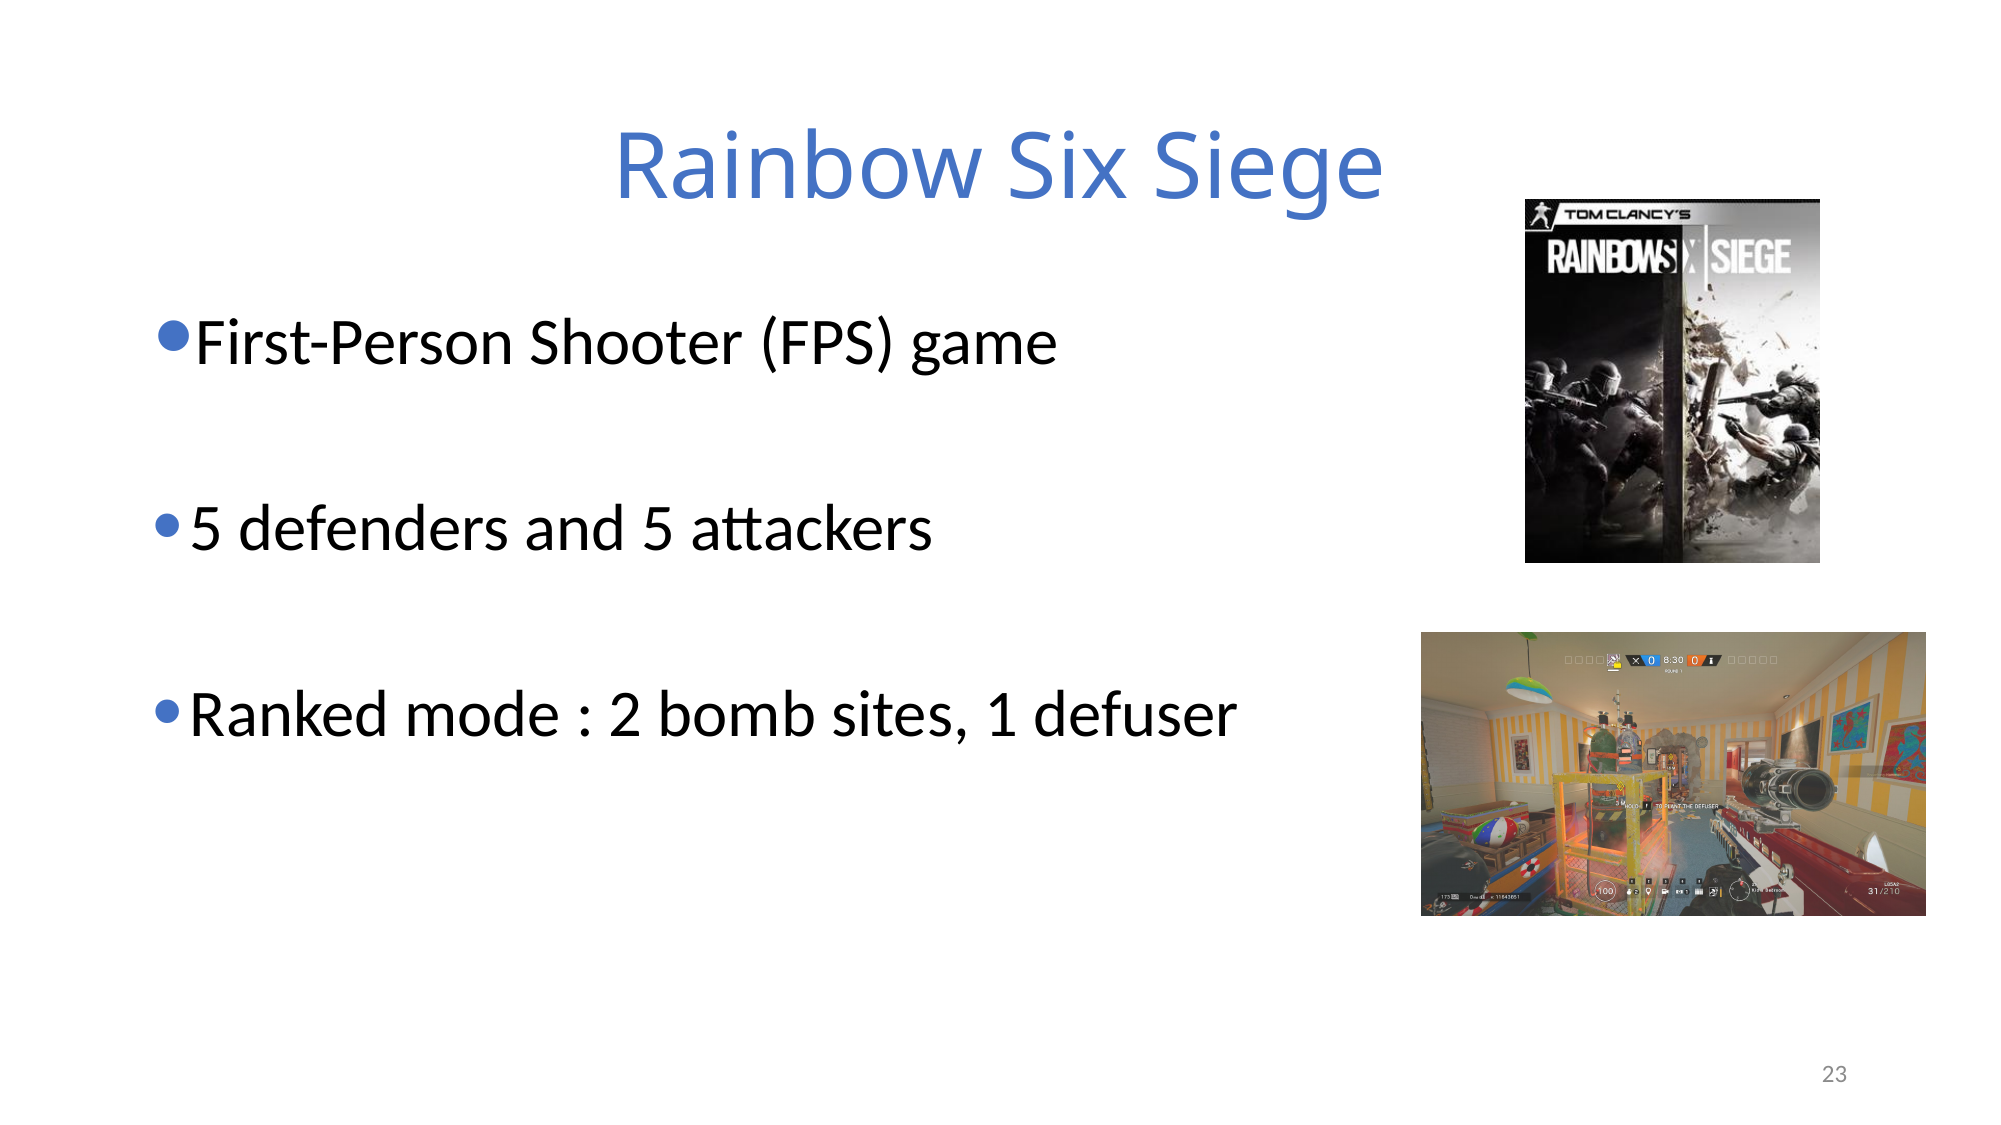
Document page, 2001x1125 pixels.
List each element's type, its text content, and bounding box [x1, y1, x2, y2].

title Rainbow Six Siege [137, 59, 1863, 278]
list First-Person Shooter (FPS) game 5 defenders and 5 attackers Ranked mode : 2 bomb sites, 1 defuser [137, 299, 1863, 1014]
picture [1525, 199, 1820, 563]
slide_number 23 [1412, 1042, 1863, 1103]
picture [1421, 632, 1926, 916]
